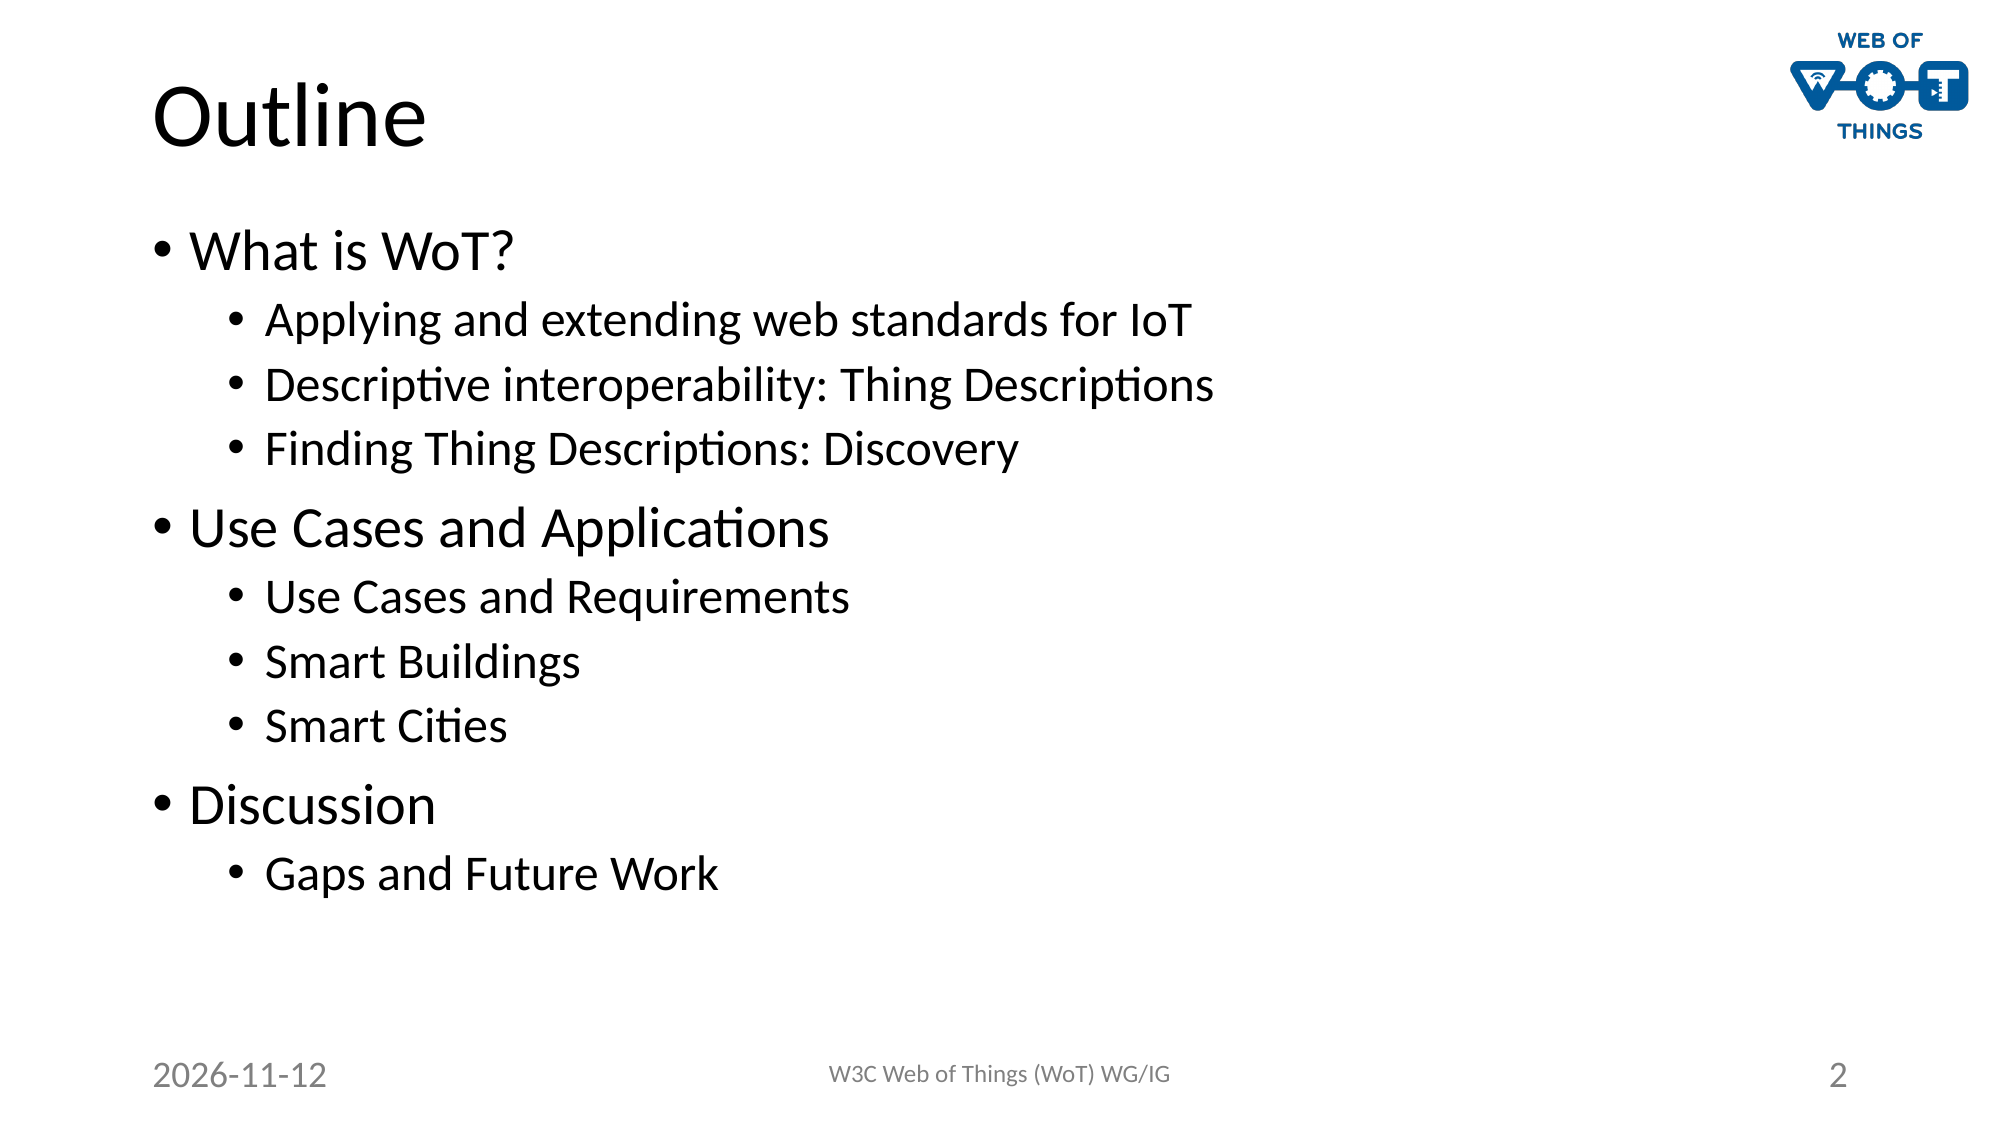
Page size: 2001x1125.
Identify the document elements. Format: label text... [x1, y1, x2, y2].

footer W3C Web of Things (WoT) WG/IG [662, 1042, 1338, 1103]
list What is WoT? Applying and extending web standards for IoT Descriptive interoperability: Thing Descriptions Finding Thing Descriptions: Discovery Use Cases and Applications Use Cases and Requirements Smart Buildings Smart Cities Discussion Gaps and Future Work [137, 212, 1863, 1014]
picture [1773, 22, 1985, 149]
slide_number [137, 1042, 588, 1103]
slide_number 2 [1412, 1042, 1863, 1103]
title Outline [137, 59, 1863, 212]
